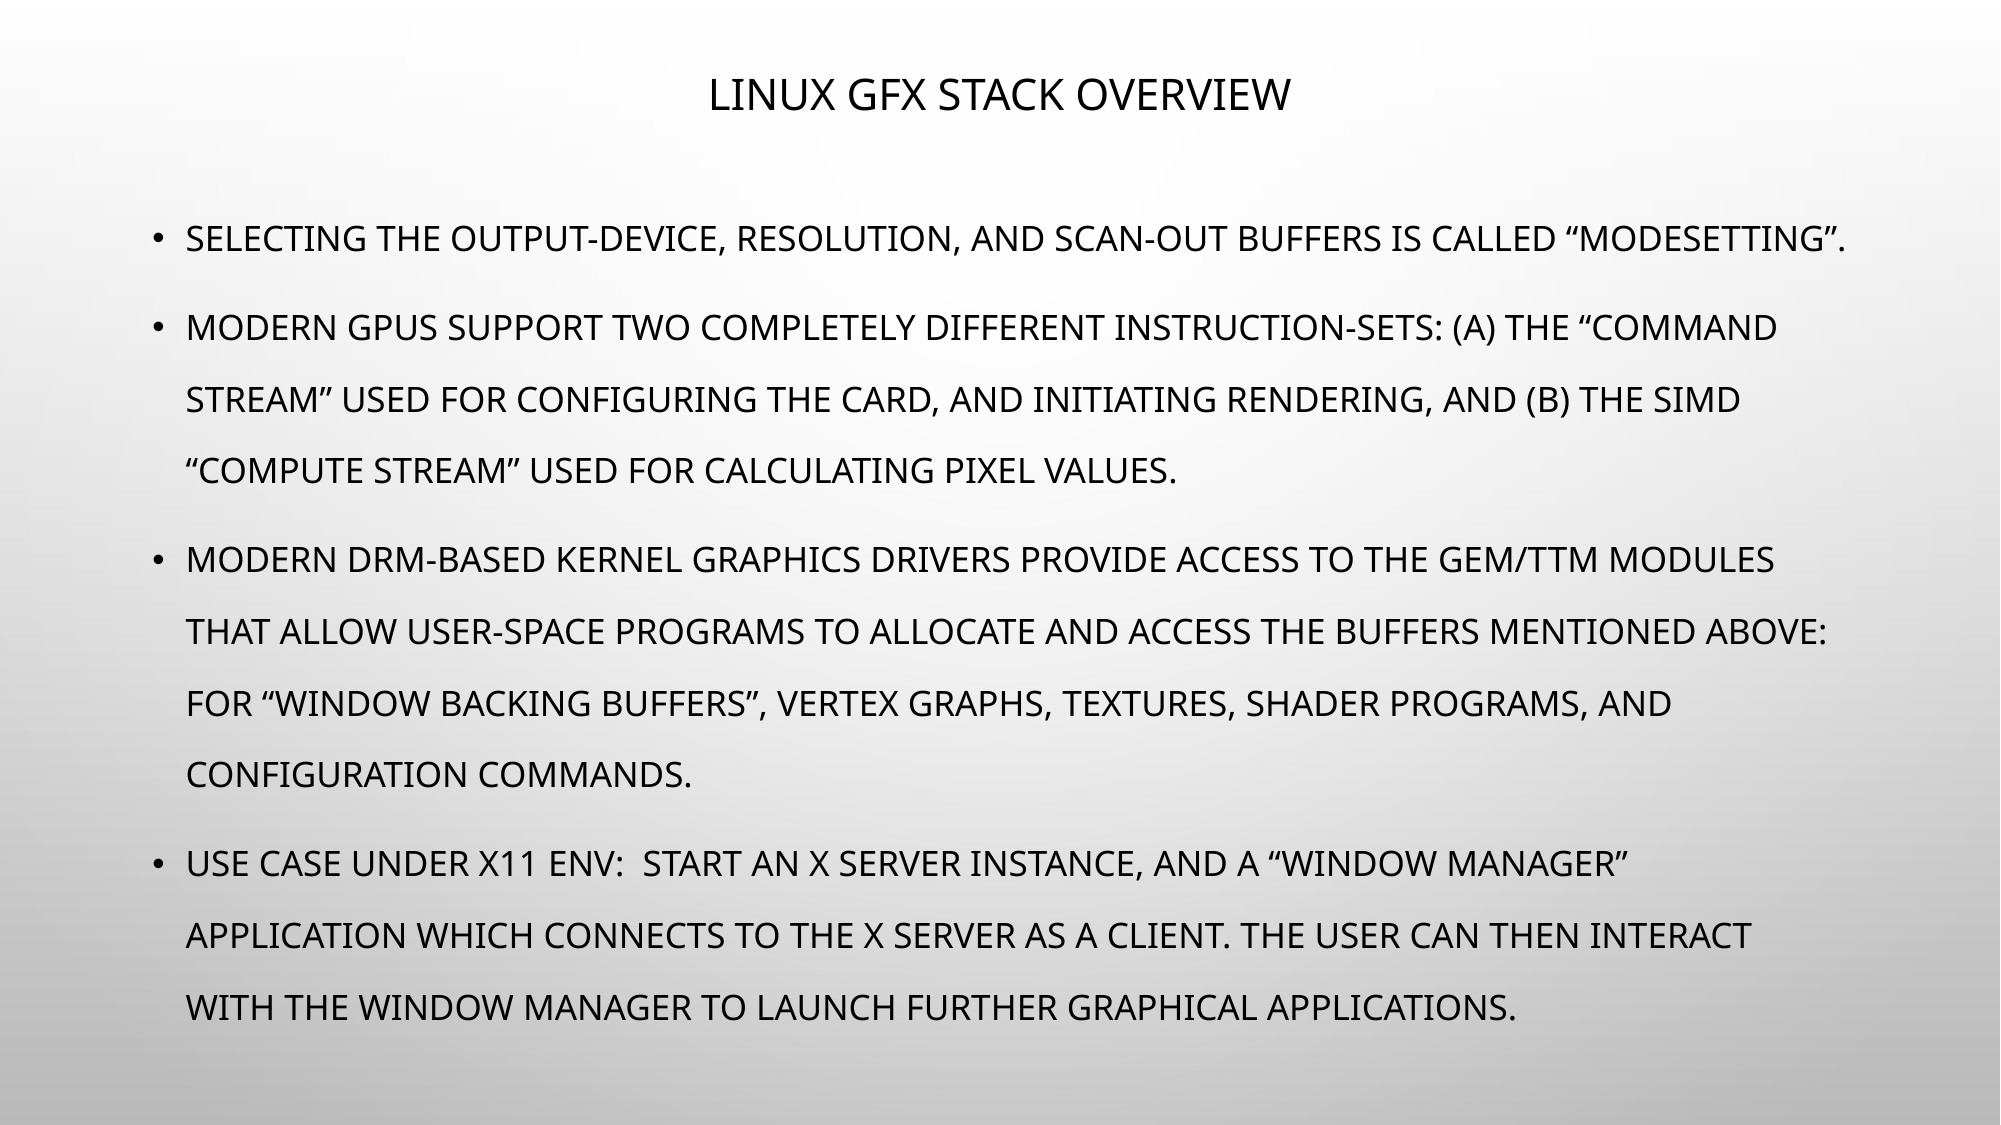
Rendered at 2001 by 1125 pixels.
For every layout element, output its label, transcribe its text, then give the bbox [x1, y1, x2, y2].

picture [0, 0, 2000, 1125]
list Selecting the output-device, resolution, and scan-out buffers is called “modesetting”. Modern GPUs support two completely different instruction-sets: (a) the “command stream” used for configuring the card, and initiating rendering, and (b) the SIMD “compute stream” used for calculating pixel values. Modern DRM-based kernel graphics drivers provide access to the GEM/TTM modules that allow user-space programs to allocate and access the buffers mentioned above: for “window backing buffers”, vertex graphs, textures, shader programs, and configuration commands. Use case under X11 env: Start an X server instance, and a “window manager” application which connects to the X server as a client. The user can then interact with the window manager to launch further graphical applications. [137, 182, 1863, 1088]
title Linux Gfx Stack Overview [137, 59, 1863, 129]
